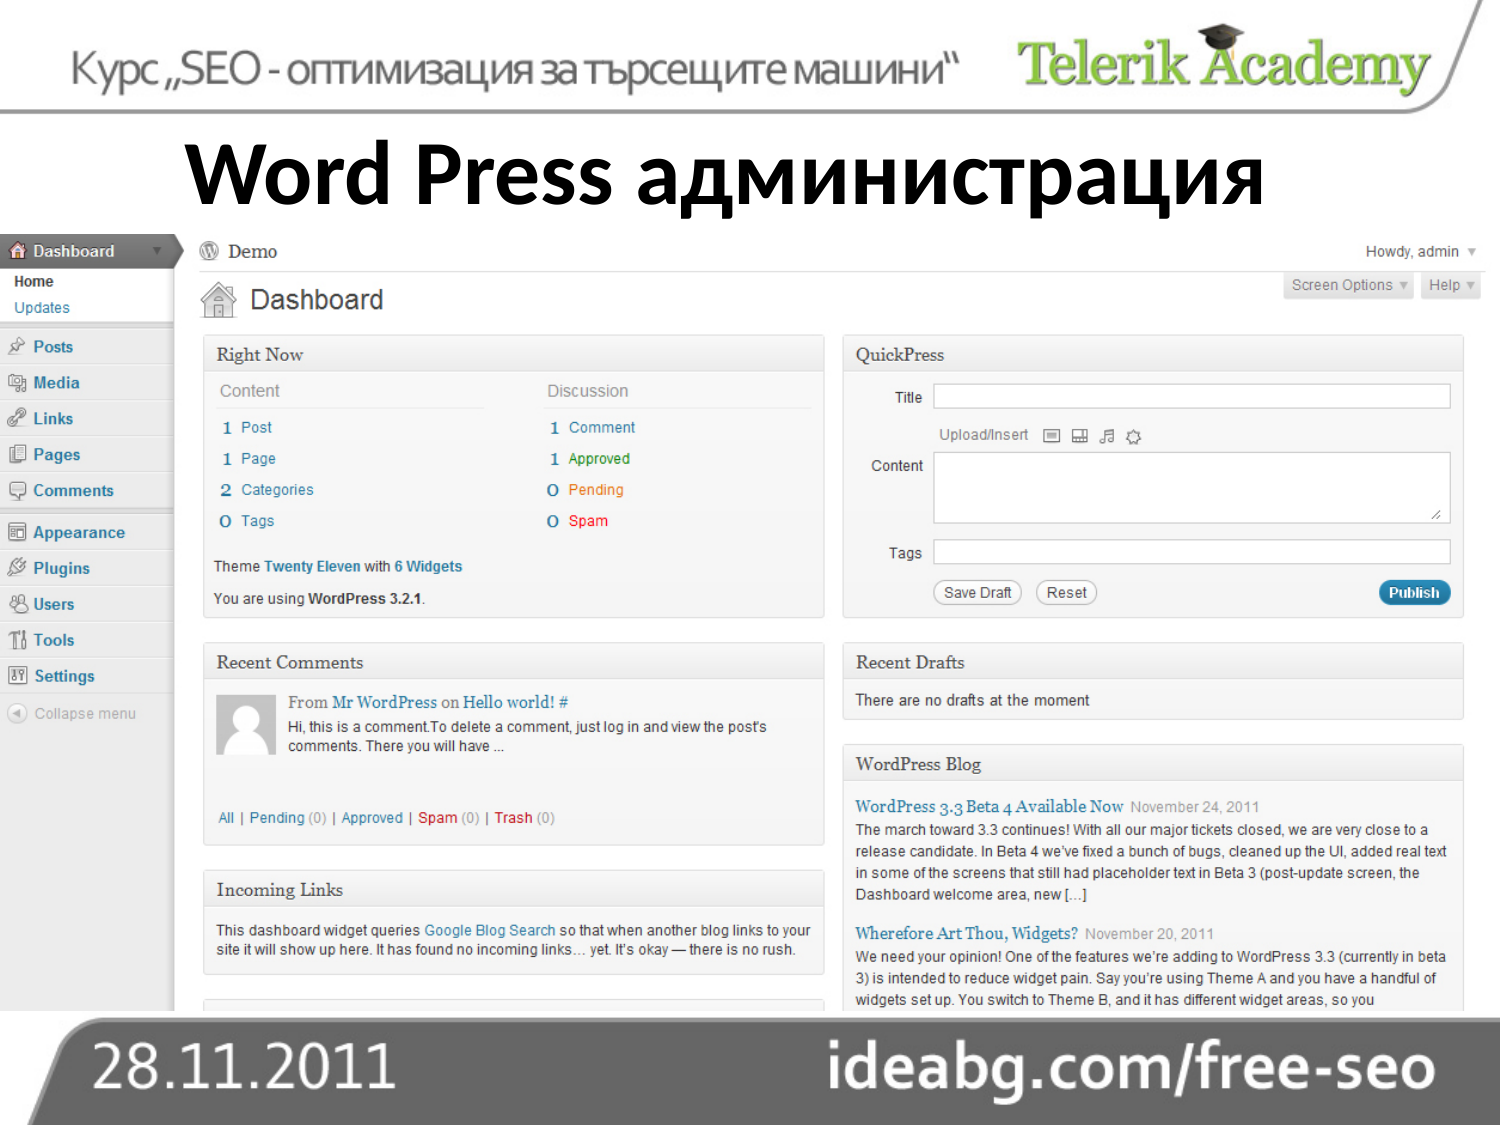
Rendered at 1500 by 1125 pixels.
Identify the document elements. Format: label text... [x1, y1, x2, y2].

picture [0, 0, 1500, 1125]
subtitle Word Press администрация [58, 105, 1395, 232]
